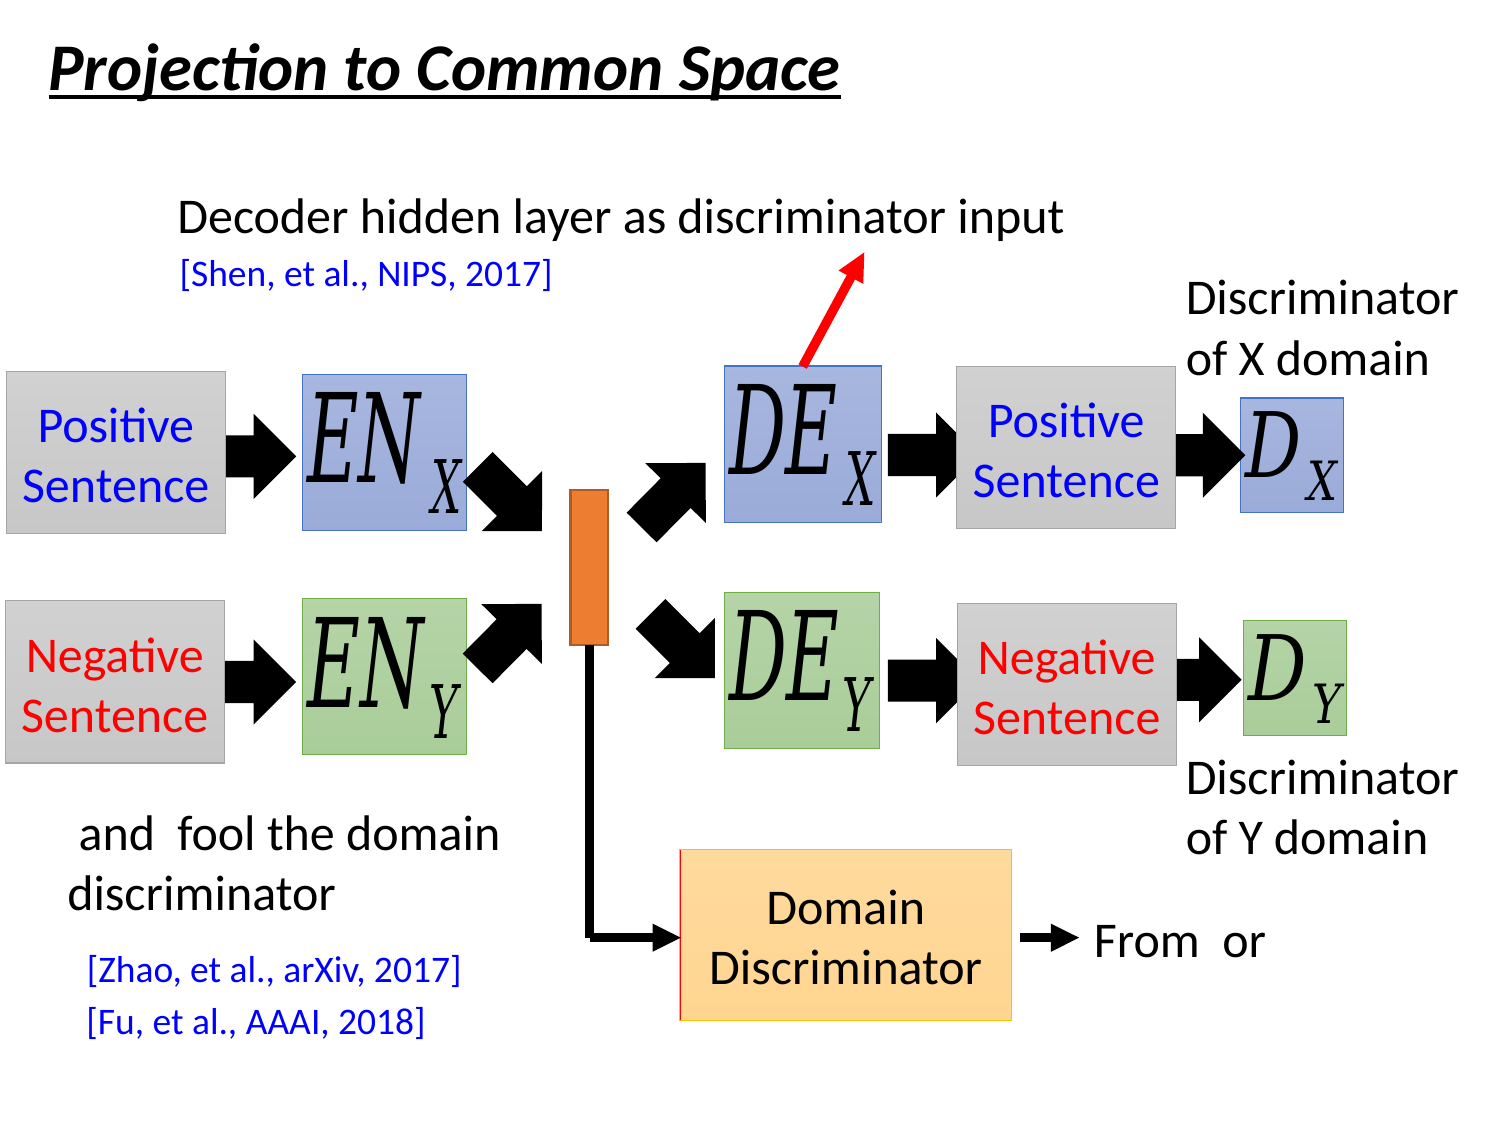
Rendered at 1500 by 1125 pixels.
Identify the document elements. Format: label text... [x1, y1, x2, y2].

text_box [225, 639, 297, 725]
text_box [887, 638, 957, 724]
text_box Negative Sentence [957, 603, 1177, 766]
text_box [635, 599, 715, 679]
text_box [887, 412, 956, 498]
text_box [1177, 637, 1242, 723]
text_box [226, 413, 297, 499]
text_box Discriminator of X domain [1171, 257, 1500, 393]
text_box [802, 252, 865, 367]
text_box [Fu, et al., AAAI, 2018] [71, 989, 441, 1050]
text_box [462, 603, 542, 684]
text_box Positive Sentence [6, 371, 226, 534]
text_box Projection to Common Space [33, 16, 857, 111]
text_box [569, 489, 609, 646]
text_box Domain Discriminator [679, 849, 1012, 1021]
text_box [Shen, et al., NIPS, 2017] [164, 241, 569, 302]
text_box [1176, 412, 1246, 498]
text_box [626, 462, 706, 543]
text_box Discriminator of Y domain [1171, 737, 1500, 873]
text_box Decoder hidden layer as discriminator input [87, 176, 1092, 252]
text_box Negative Sentence [5, 600, 225, 764]
text_box [Zhao, et al., arXiv, 2017] [72, 937, 477, 998]
text_box [462, 451, 543, 532]
text_box Positive Sentence [956, 366, 1176, 529]
